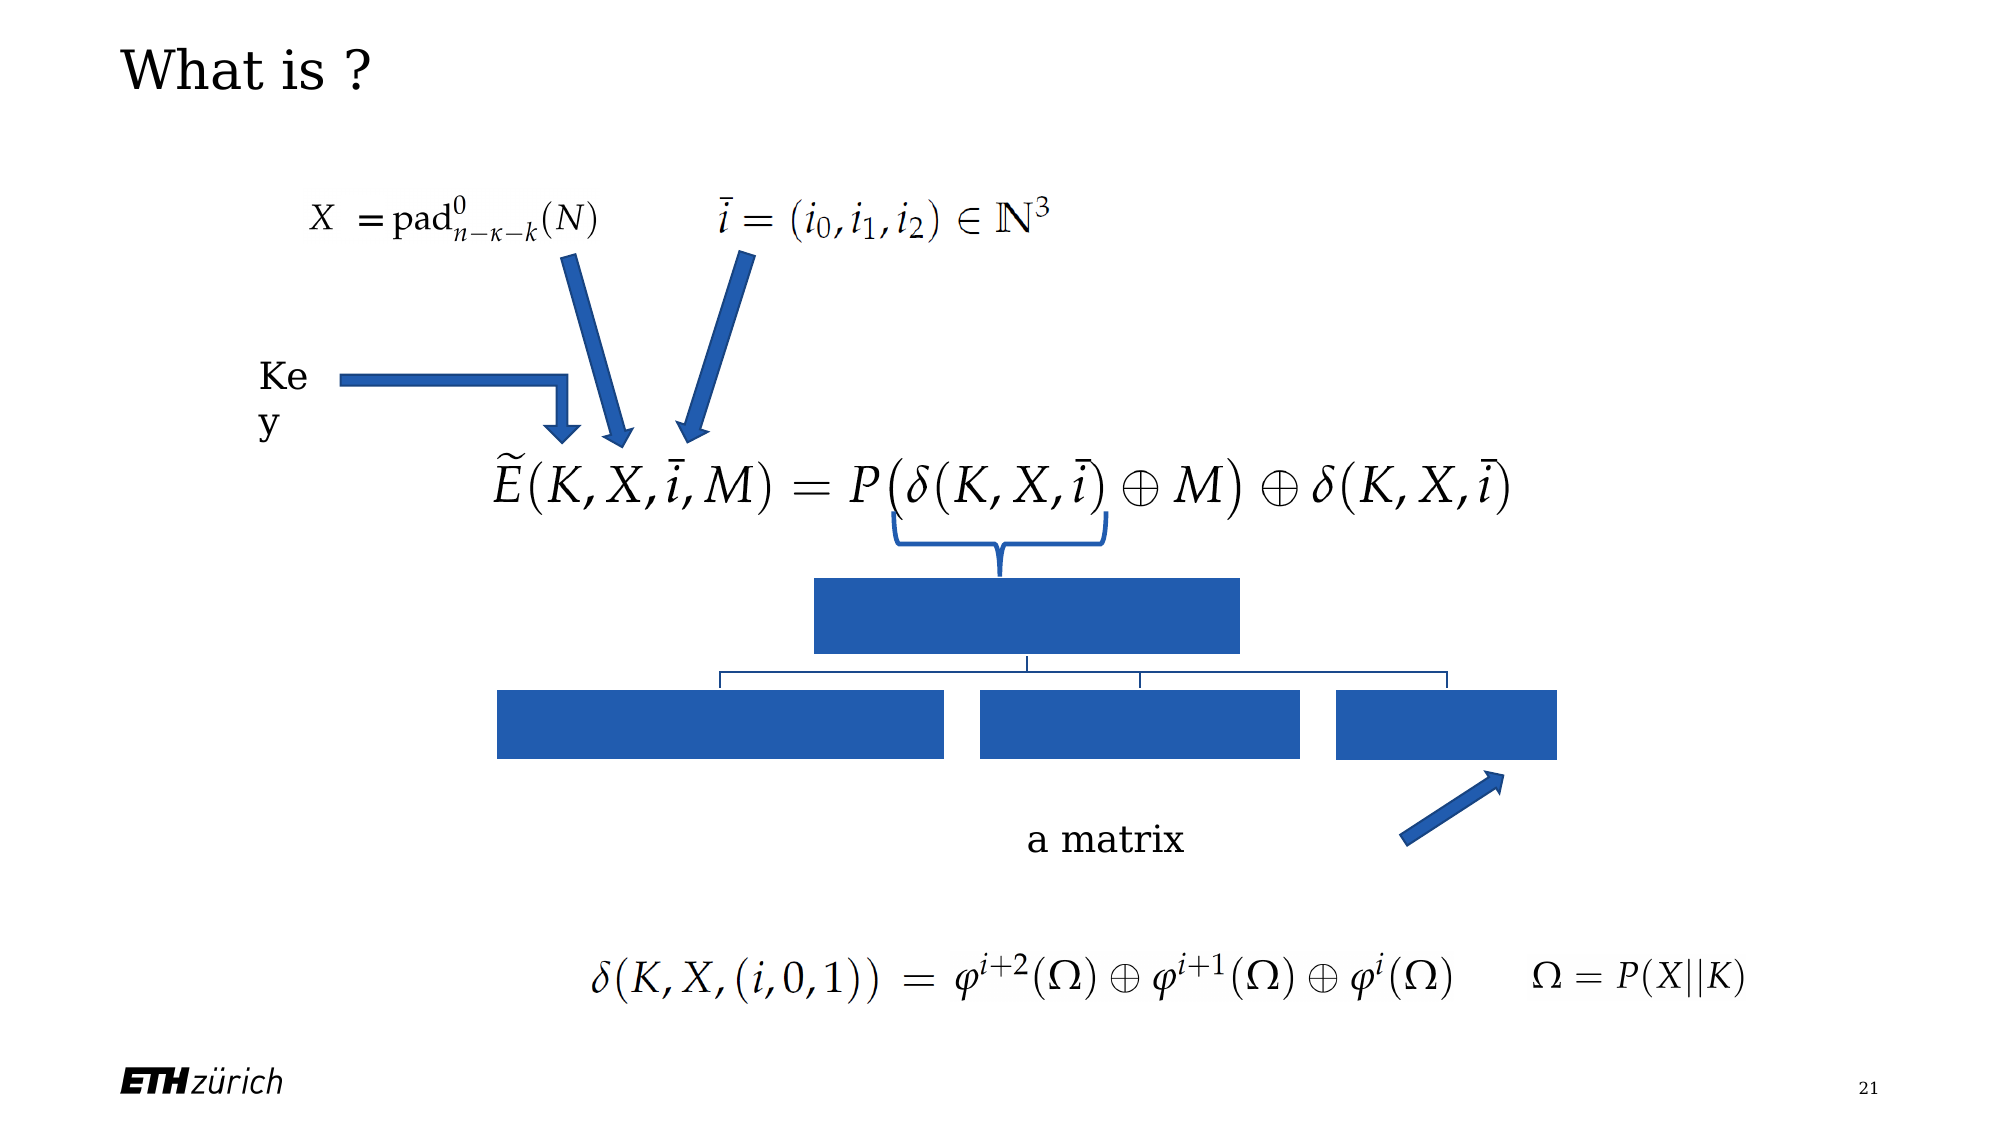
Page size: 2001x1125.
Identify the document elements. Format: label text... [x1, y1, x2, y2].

picture [705, 192, 1051, 245]
text_box [675, 249, 757, 442]
text_box [1398, 770, 1505, 847]
picture [303, 188, 600, 244]
slide_number 21 [1827, 1069, 1880, 1106]
picture [579, 951, 1454, 1004]
picture [483, 442, 1517, 530]
picture [120, 1067, 282, 1094]
picture [1527, 954, 1746, 1001]
text_box [559, 253, 635, 442]
text_box [341, 373, 582, 442]
text_box [894, 530, 1106, 577]
text_box Key [243, 344, 341, 450]
